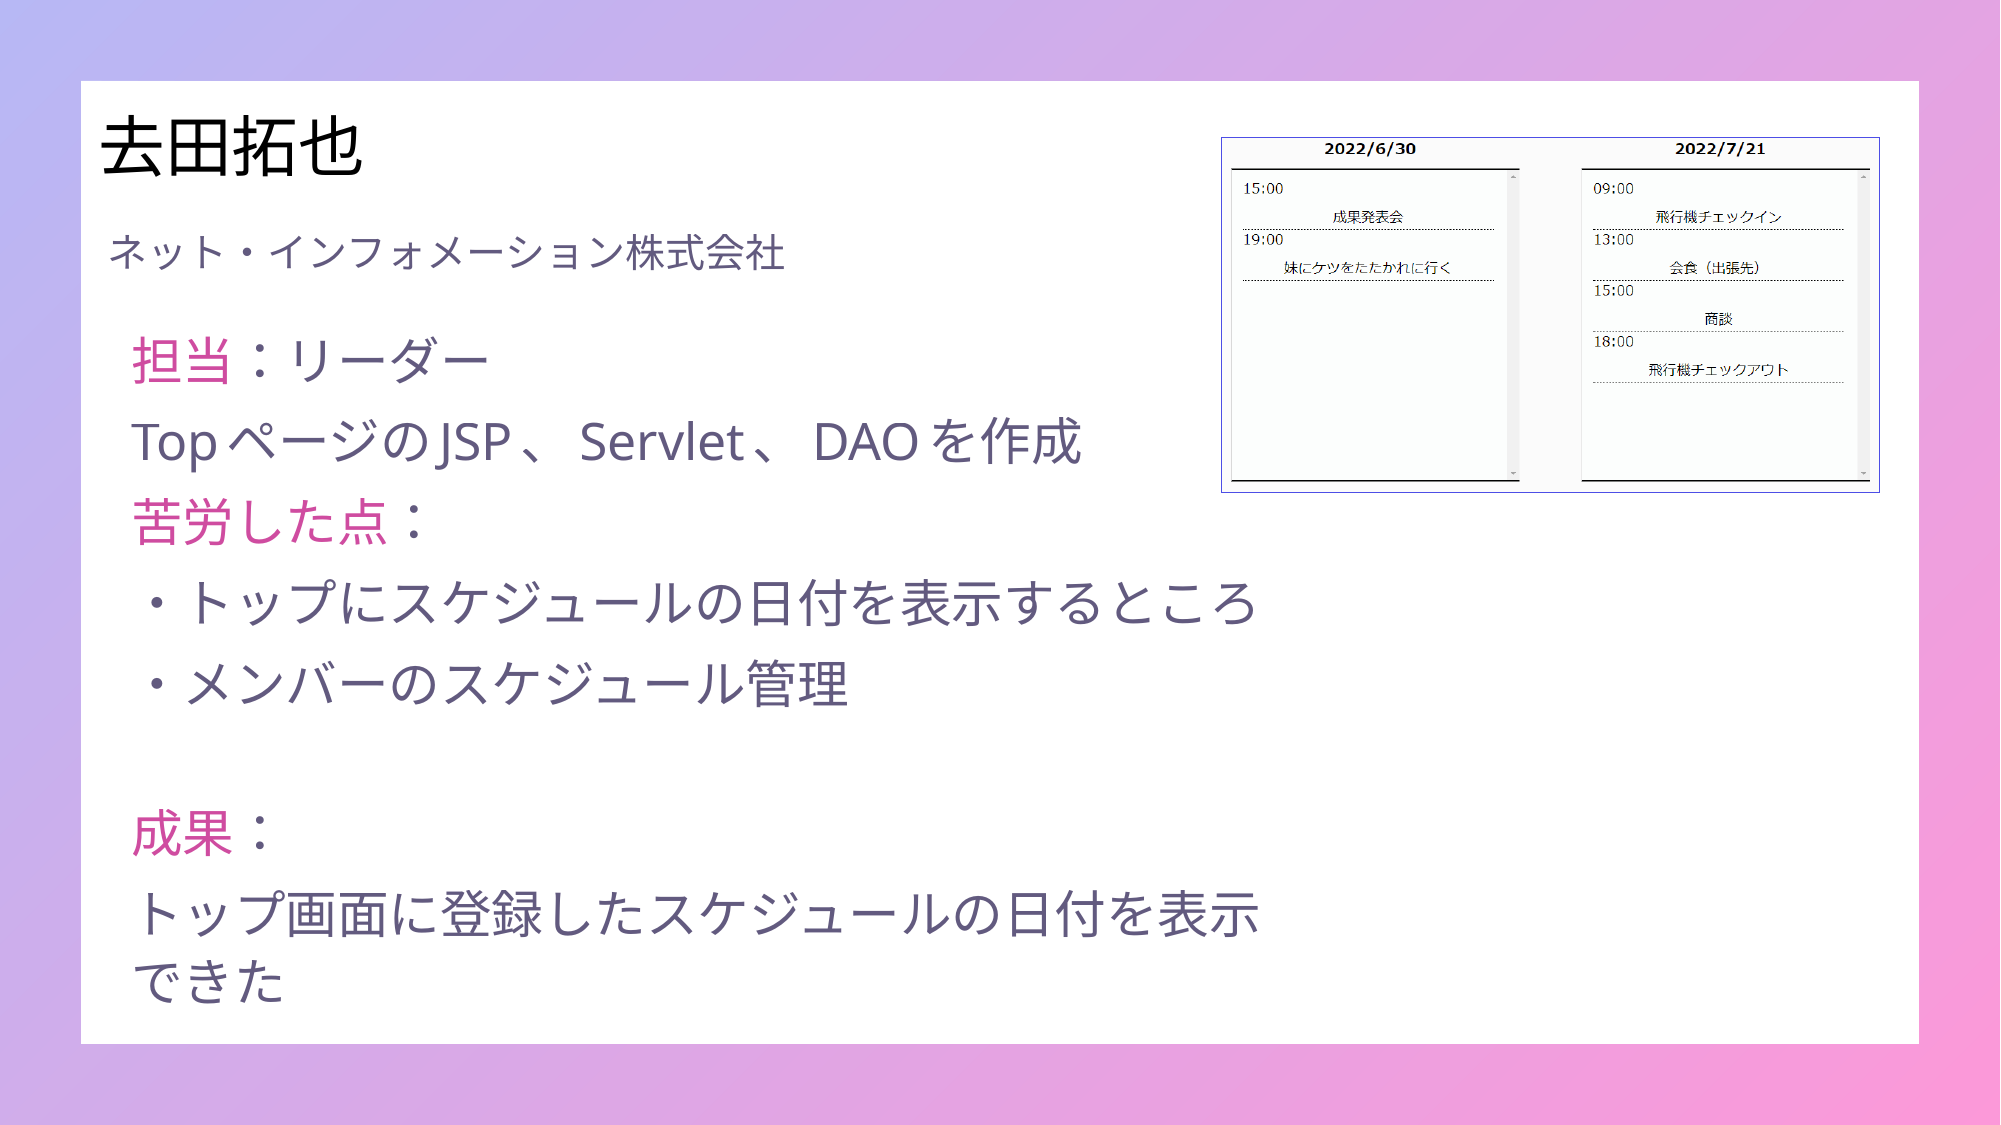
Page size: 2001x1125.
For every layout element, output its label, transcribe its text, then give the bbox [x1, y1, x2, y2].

picture [1220, 137, 1880, 493]
text_box 担当：リーダー TopページのJSP、Servlet、DAOを作成 苦労した点： ・トップにスケジュールの日付を表示するところ ・メンバーのスケジュール管理 成果： トップ画面に登録したスケジュールの日付を表示できた [83, 314, 1294, 1028]
text_box ネット・インフォメーション株式会社 [60, 215, 935, 315]
title 去田拓也 [83, 85, 912, 216]
